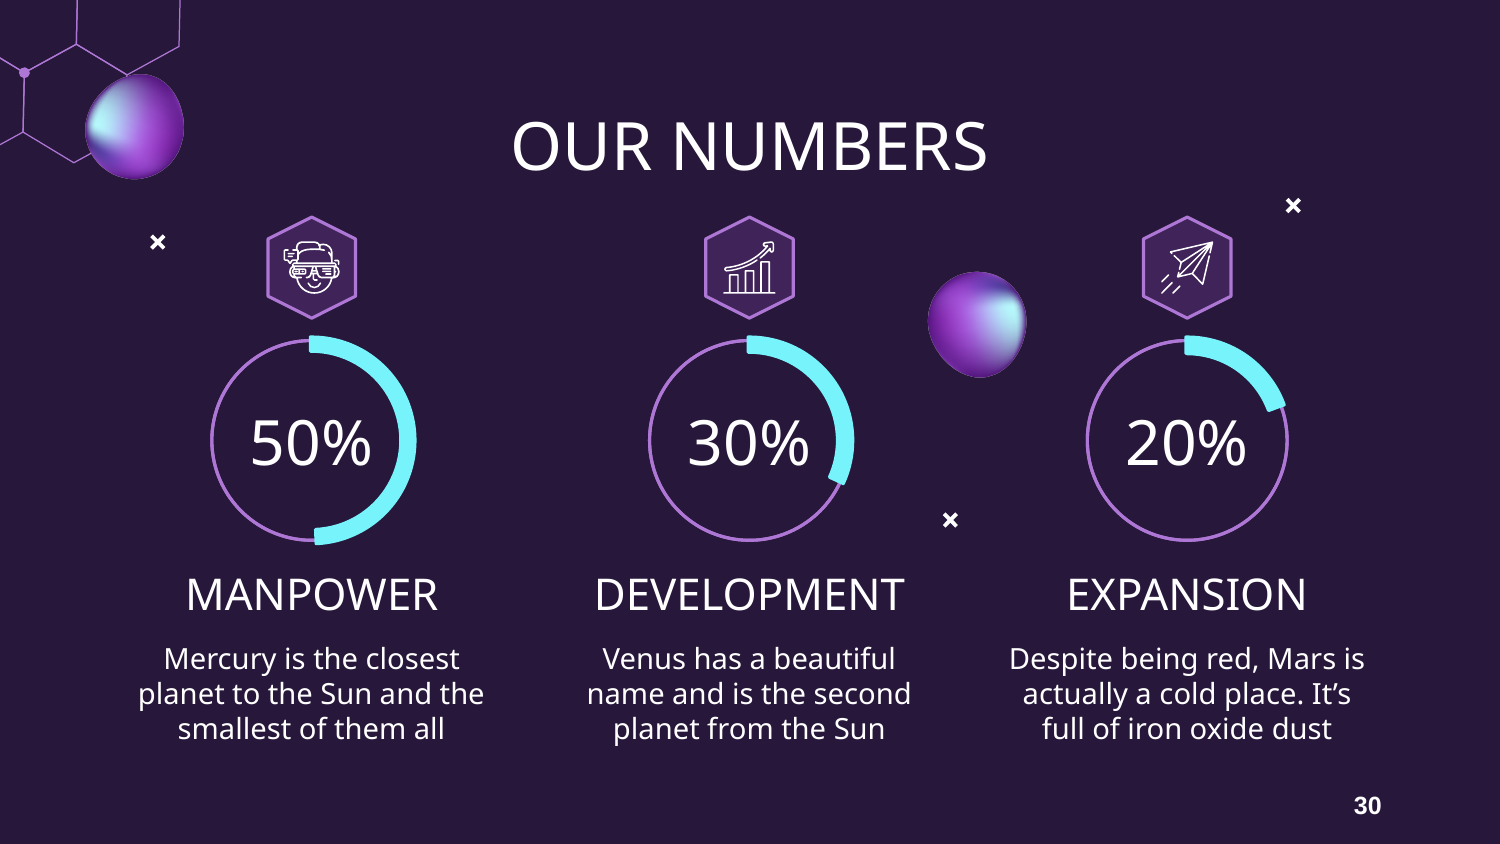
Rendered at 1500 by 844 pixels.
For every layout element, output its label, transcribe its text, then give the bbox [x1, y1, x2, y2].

subtitle Despite being red, Mars is actually a cold place. It’s full of iron oxide dust [992, 635, 1382, 737]
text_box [151, 235, 165, 249]
picture [64, 54, 209, 200]
text_box [831, 478, 846, 484]
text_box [283, 241, 340, 295]
picture [920, 265, 1033, 384]
title 50% [196, 402, 427, 478]
subtitle EXPANSION [992, 559, 1382, 635]
text_box [310, 337, 408, 402]
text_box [1160, 241, 1214, 295]
subtitle MANPOWER [116, 559, 507, 635]
text_box [267, 217, 356, 319]
text_box [748, 337, 846, 402]
subtitle Venus has a beautiful name and is the second planet from the Sun [554, 635, 945, 737]
text_box [315, 478, 408, 544]
text_box [705, 217, 794, 319]
text_box [1143, 217, 1232, 319]
text_box [1185, 337, 1284, 402]
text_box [943, 513, 957, 527]
title 30% [634, 402, 865, 478]
title 20% [1072, 402, 1302, 478]
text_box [722, 241, 776, 295]
slide_number 30 [1059, 782, 1397, 828]
subtitle Mercury is the closest planet to the Sun and the smallest of them all [116, 635, 507, 737]
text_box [1286, 198, 1300, 213]
title OUR NUMBERS [191, 88, 1382, 183]
subtitle DEVELOPMENT [554, 559, 945, 635]
